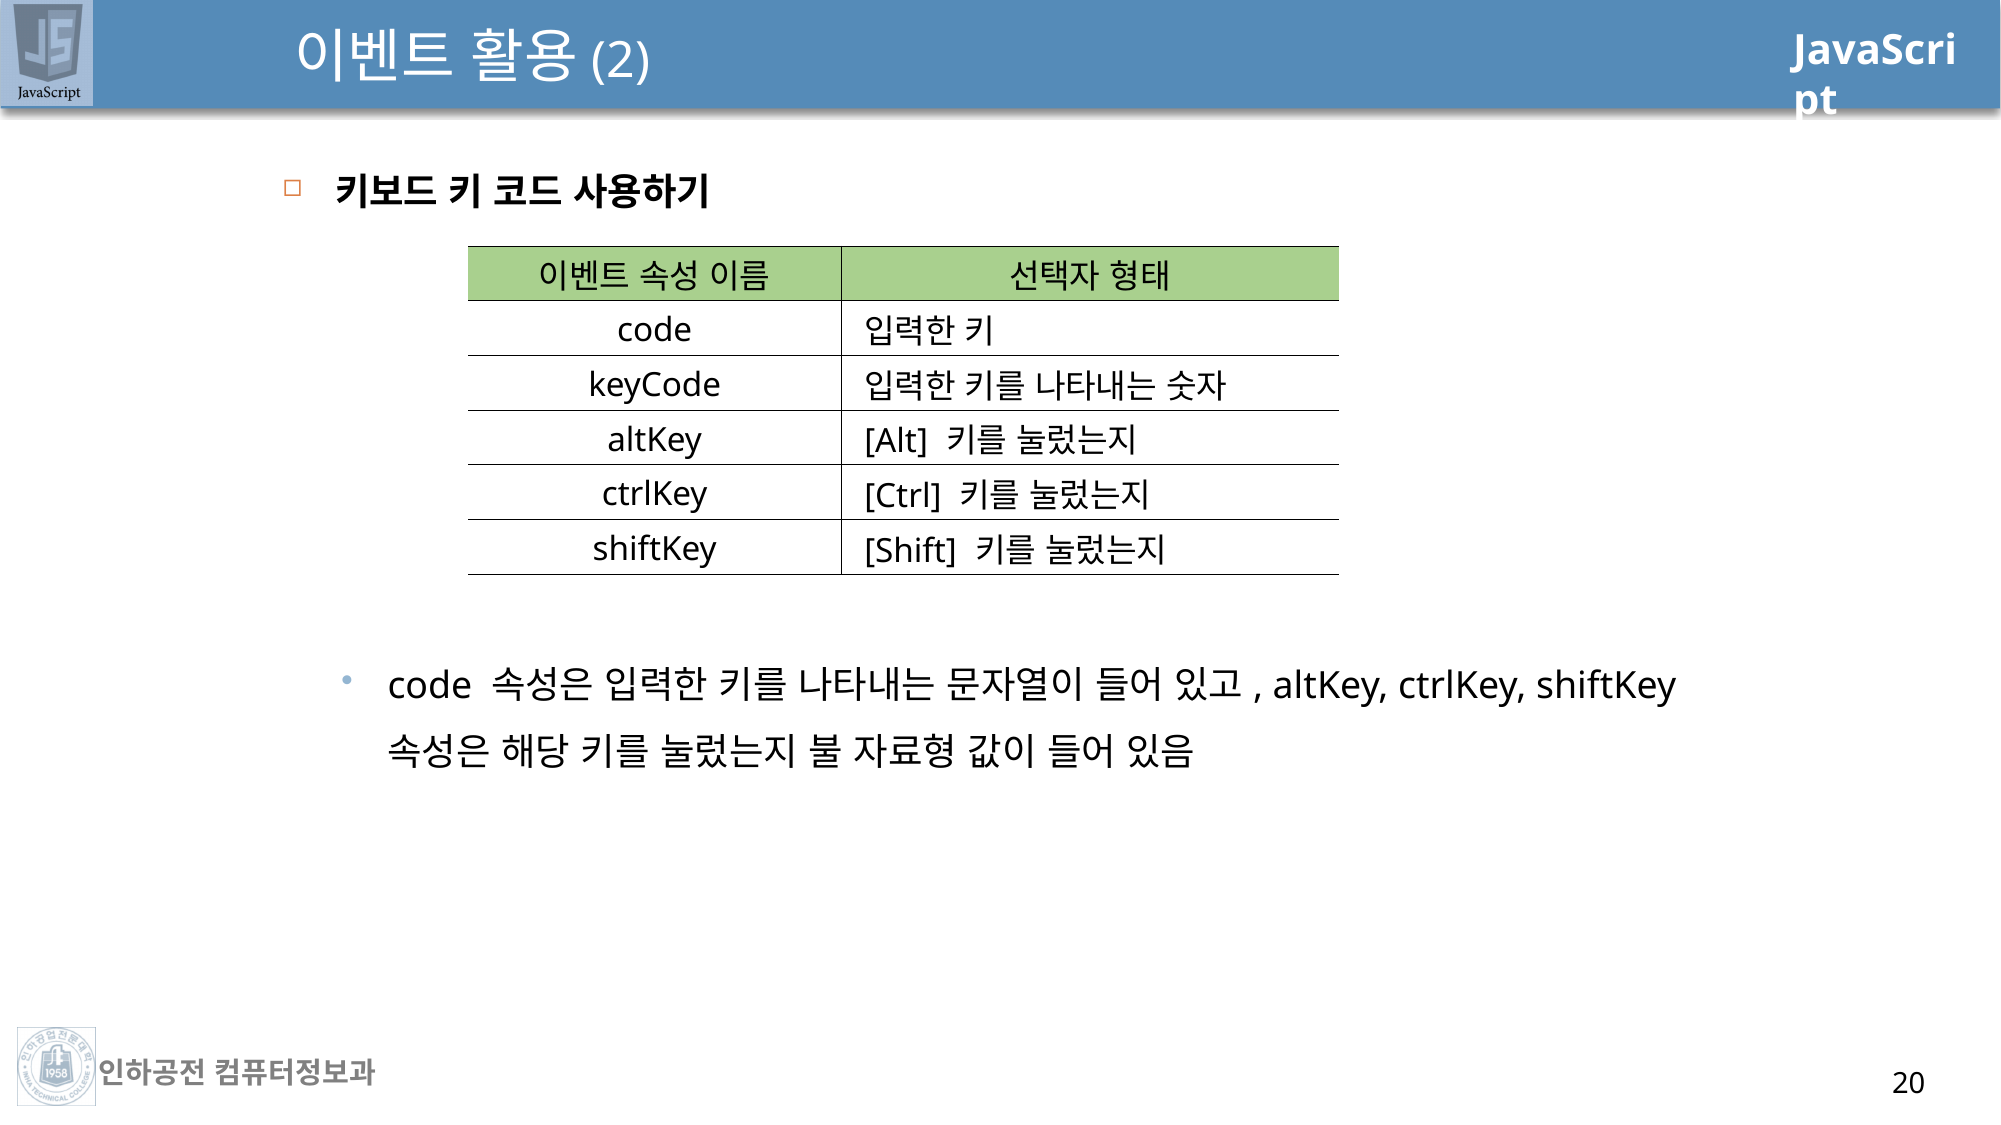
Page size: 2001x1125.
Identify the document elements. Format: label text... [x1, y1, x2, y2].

list 키보드 키 코드 사용하기 code 속성은 입력한 키를 나타내는 문자열이 들어 있고, altKey, ctrlKey, shiftKey 속성은 해당 키를 눌렀는지 불 자료형 값이 들어 있음 [267, 160, 1768, 988]
table_cell 입력한 키 [842, 301, 1339, 355]
table_cell [Alt] 키를 눌렀는지 [842, 411, 1339, 464]
table_cell shiftKey [468, 520, 841, 574]
table_cell altKey [468, 411, 841, 464]
table_header 선택자 형태 [842, 247, 1339, 300]
title 이벤트 활용(2) [279, 7, 1390, 102]
table_cell 입력한 키를 나타내는 숫자 [842, 356, 1339, 410]
table_cell [Ctrl] 키를 눌렀는지 [842, 465, 1339, 519]
table_cell code [468, 301, 841, 355]
table_cell keyCode [468, 356, 841, 410]
table_header 이벤트 속성 이름 [468, 247, 841, 300]
table_cell [Shift] 키를 눌렀는지 [842, 520, 1339, 574]
table_cell ctrlKey [468, 465, 841, 519]
